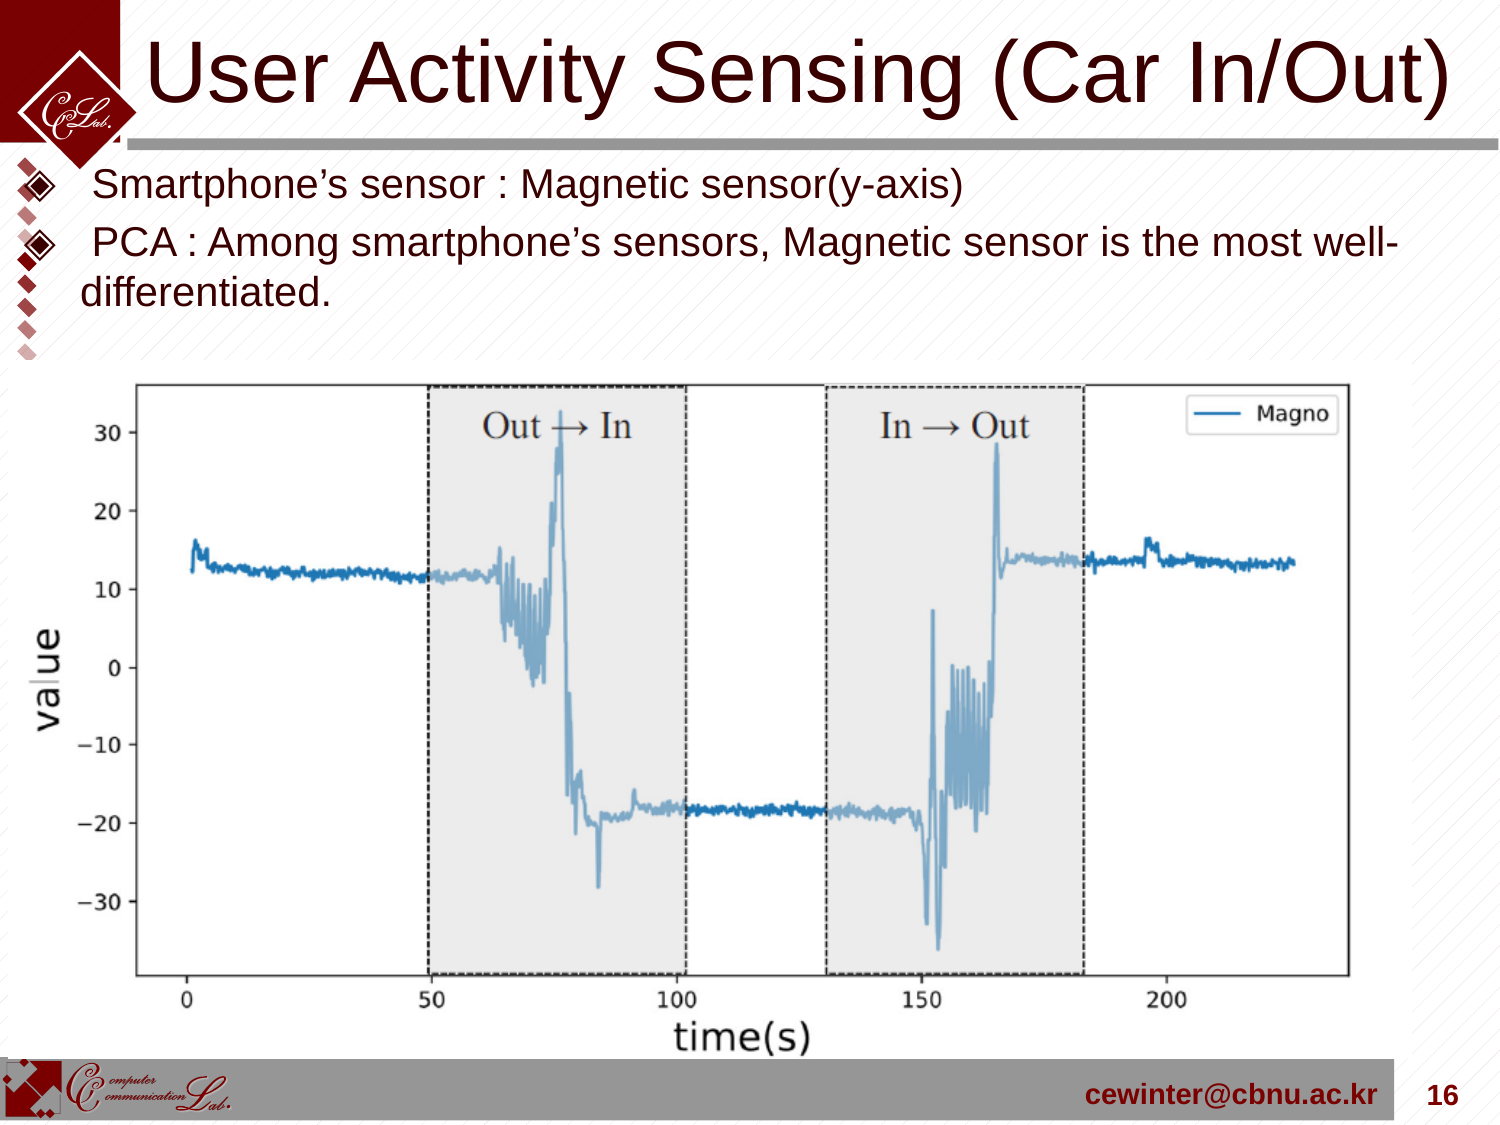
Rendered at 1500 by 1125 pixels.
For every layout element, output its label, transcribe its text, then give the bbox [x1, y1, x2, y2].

picture [2, 359, 1412, 1121]
list Smartphone’s sensor : Magnetic sensor(y-axis) PCA : Among smartphone’s sensors, Magnetic sensor is the most well-differentiated. [8, 148, 1493, 1059]
picture [0, 0, 153, 184]
title User Activity Sensing (Car In/Out) [129, 10, 1474, 126]
